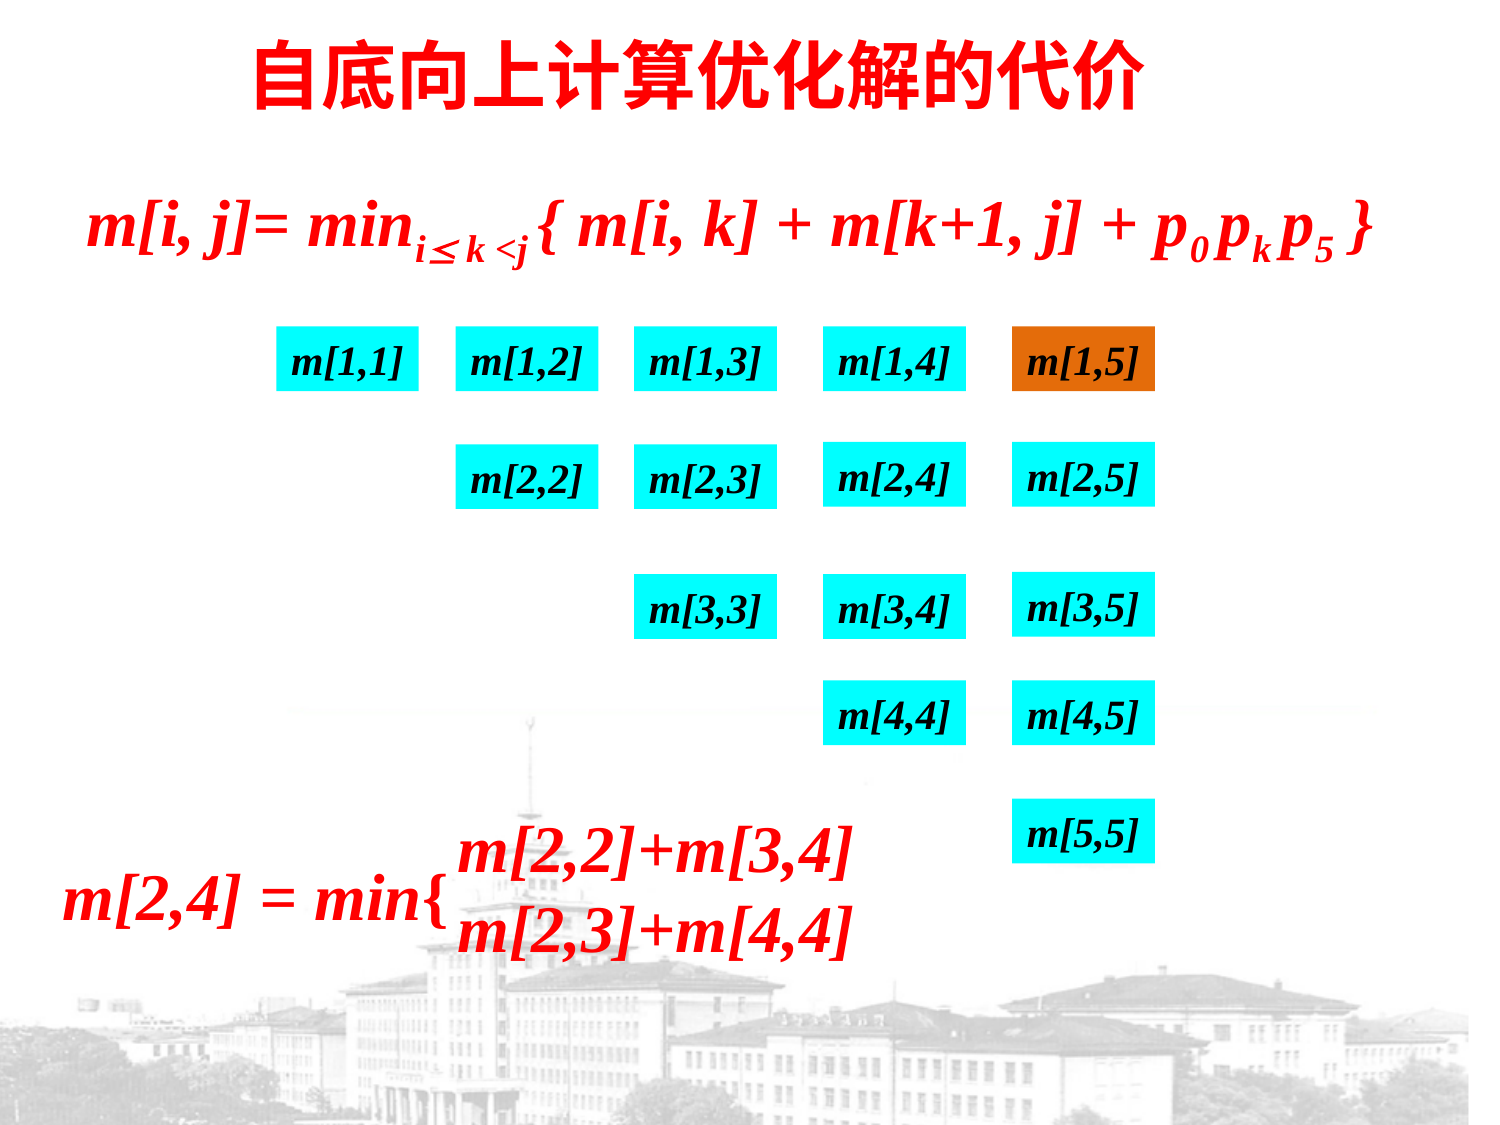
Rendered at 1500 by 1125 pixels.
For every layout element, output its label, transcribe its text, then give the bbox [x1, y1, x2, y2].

text_box m[i, j]= mini k <j { m[i, k] + m[k+1, j] + p0 pk p5 } [71, 172, 1389, 278]
text_box m[4,4] [823, 680, 966, 746]
text_box m[3,5] [1012, 571, 1155, 637]
text_box m[1,4] [823, 326, 966, 392]
text_box m[2,4] [823, 441, 966, 505]
text_box m[1,1] [276, 326, 419, 392]
text_box m[4,5] [1012, 680, 1155, 746]
text_box m[1,3] [634, 326, 777, 392]
text_box m[1,2] [455, 326, 599, 392]
text_box m[2,5] [1012, 441, 1155, 507]
picture [0, 529, 1500, 1125]
text_box m[3,3] [634, 574, 777, 639]
text_box m[3,4] [823, 574, 966, 639]
text_box 自底向上计算优化解的代价 [231, 21, 1199, 126]
text_box m[2,3] [634, 444, 777, 509]
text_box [46, 798, 873, 976]
text_box m[5,5] [1012, 798, 1155, 864]
text_box m[2,2] [455, 444, 599, 509]
text_box m[1,5] [1012, 326, 1155, 392]
